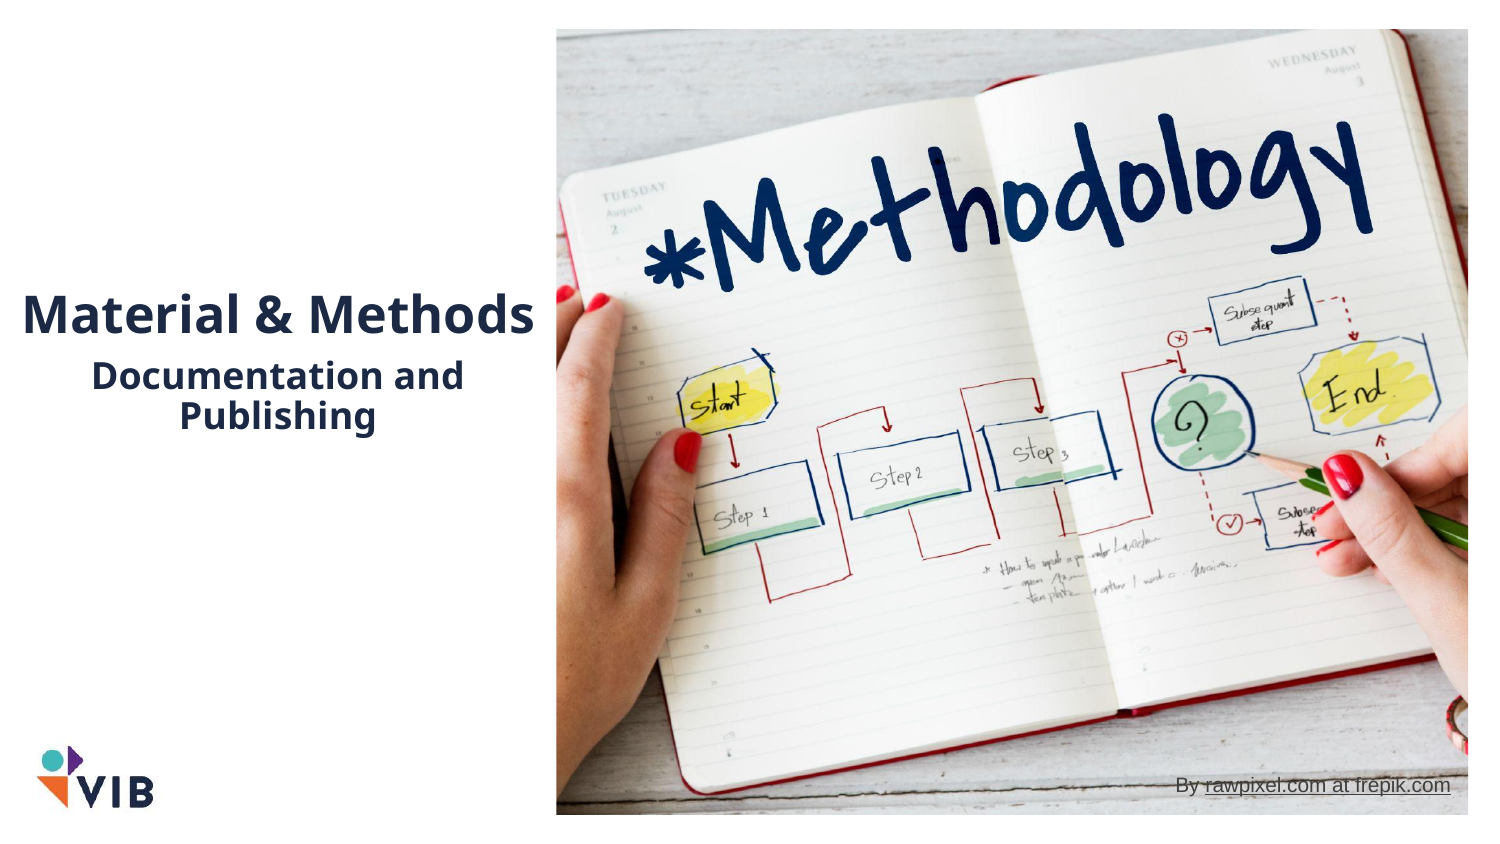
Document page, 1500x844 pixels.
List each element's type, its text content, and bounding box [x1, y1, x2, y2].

title Documentation and Publishing [0, 358, 551, 438]
title Material & Methods [0, 280, 551, 358]
picture [0, 0, 1500, 844]
